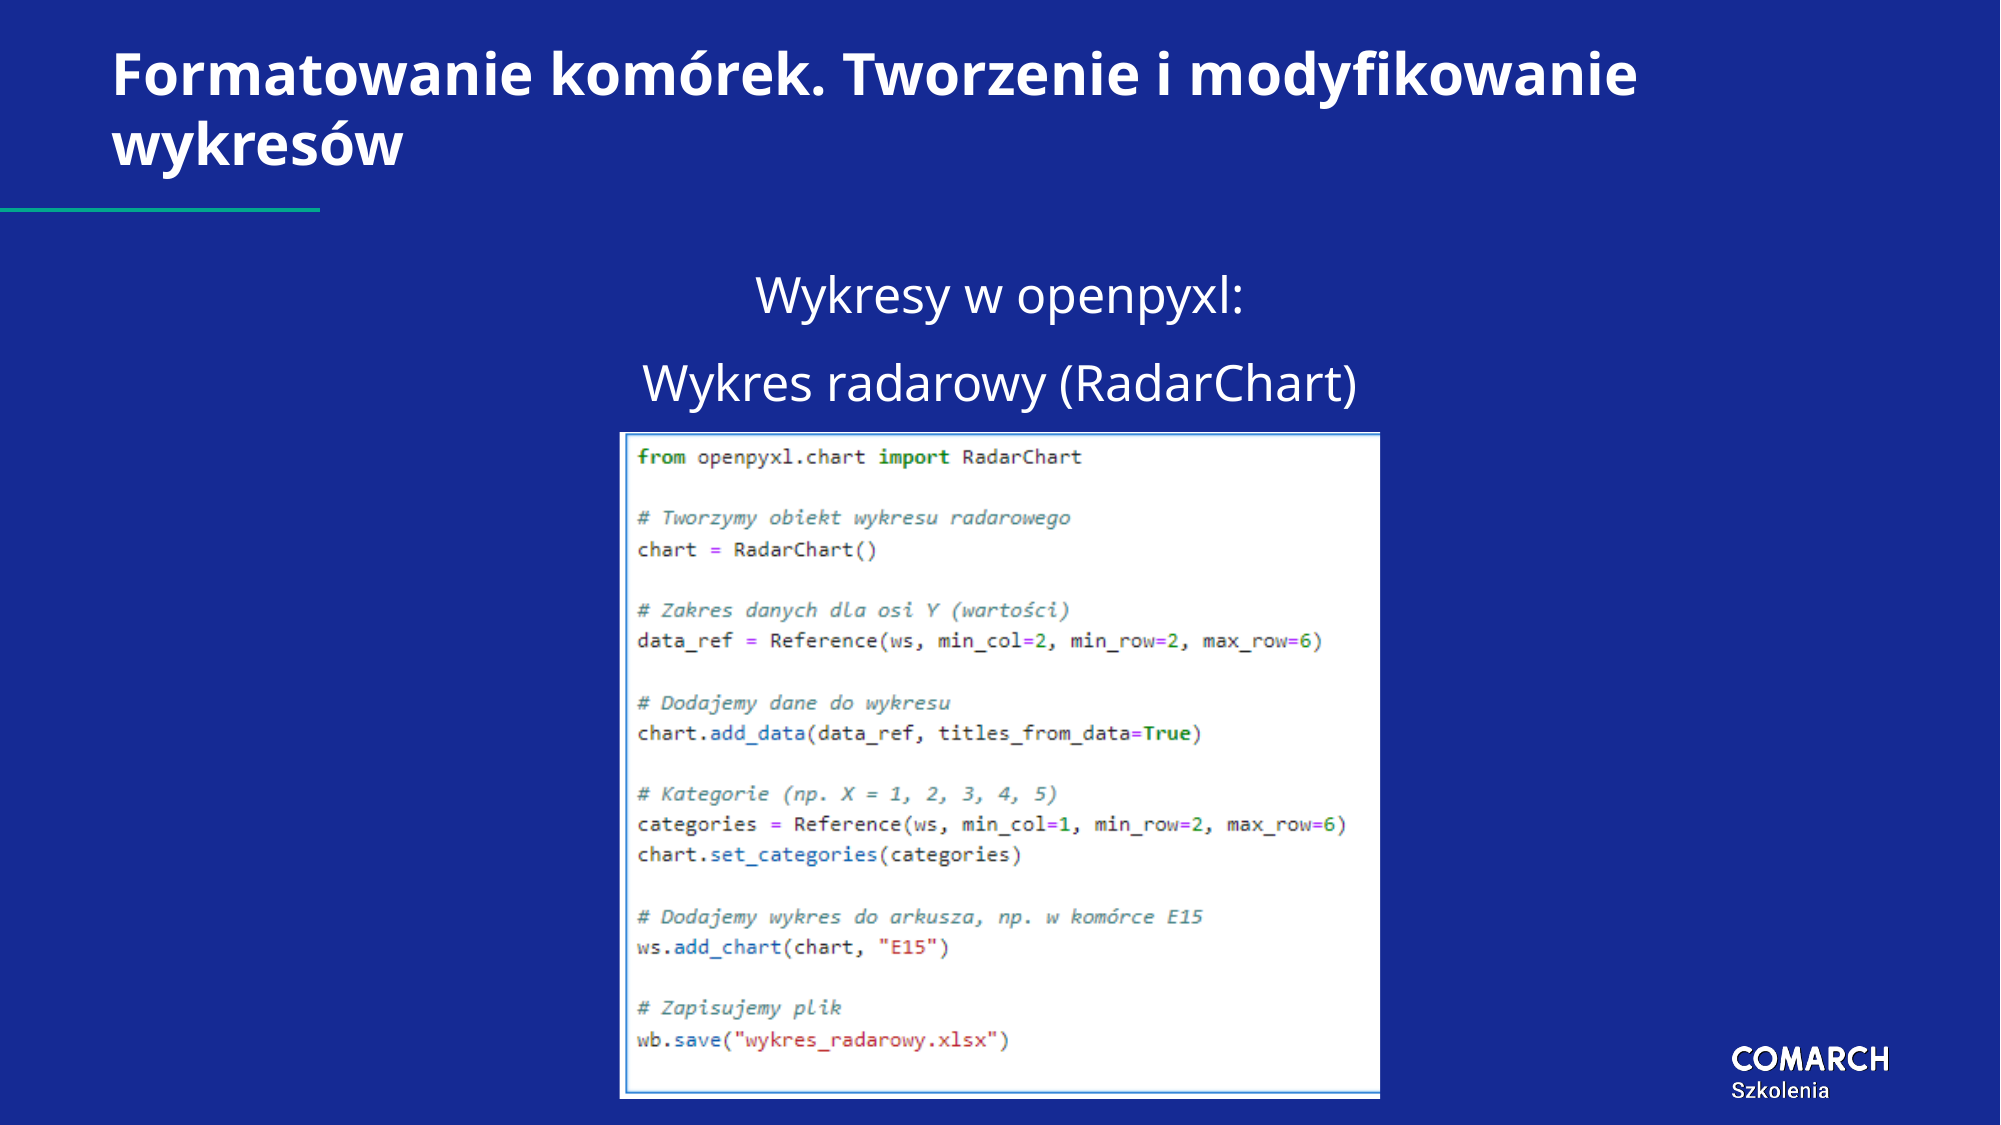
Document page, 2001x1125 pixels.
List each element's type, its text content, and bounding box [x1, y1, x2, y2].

picture [1732, 1046, 1889, 1098]
picture [619, 432, 1381, 1099]
list Wykresy w openpyxl: Wykres radarowy (RadarChart) [111, 243, 1889, 1000]
title Formatowanie komórek. Tworzenie i modyfikowanie wykresów [111, 0, 1889, 185]
